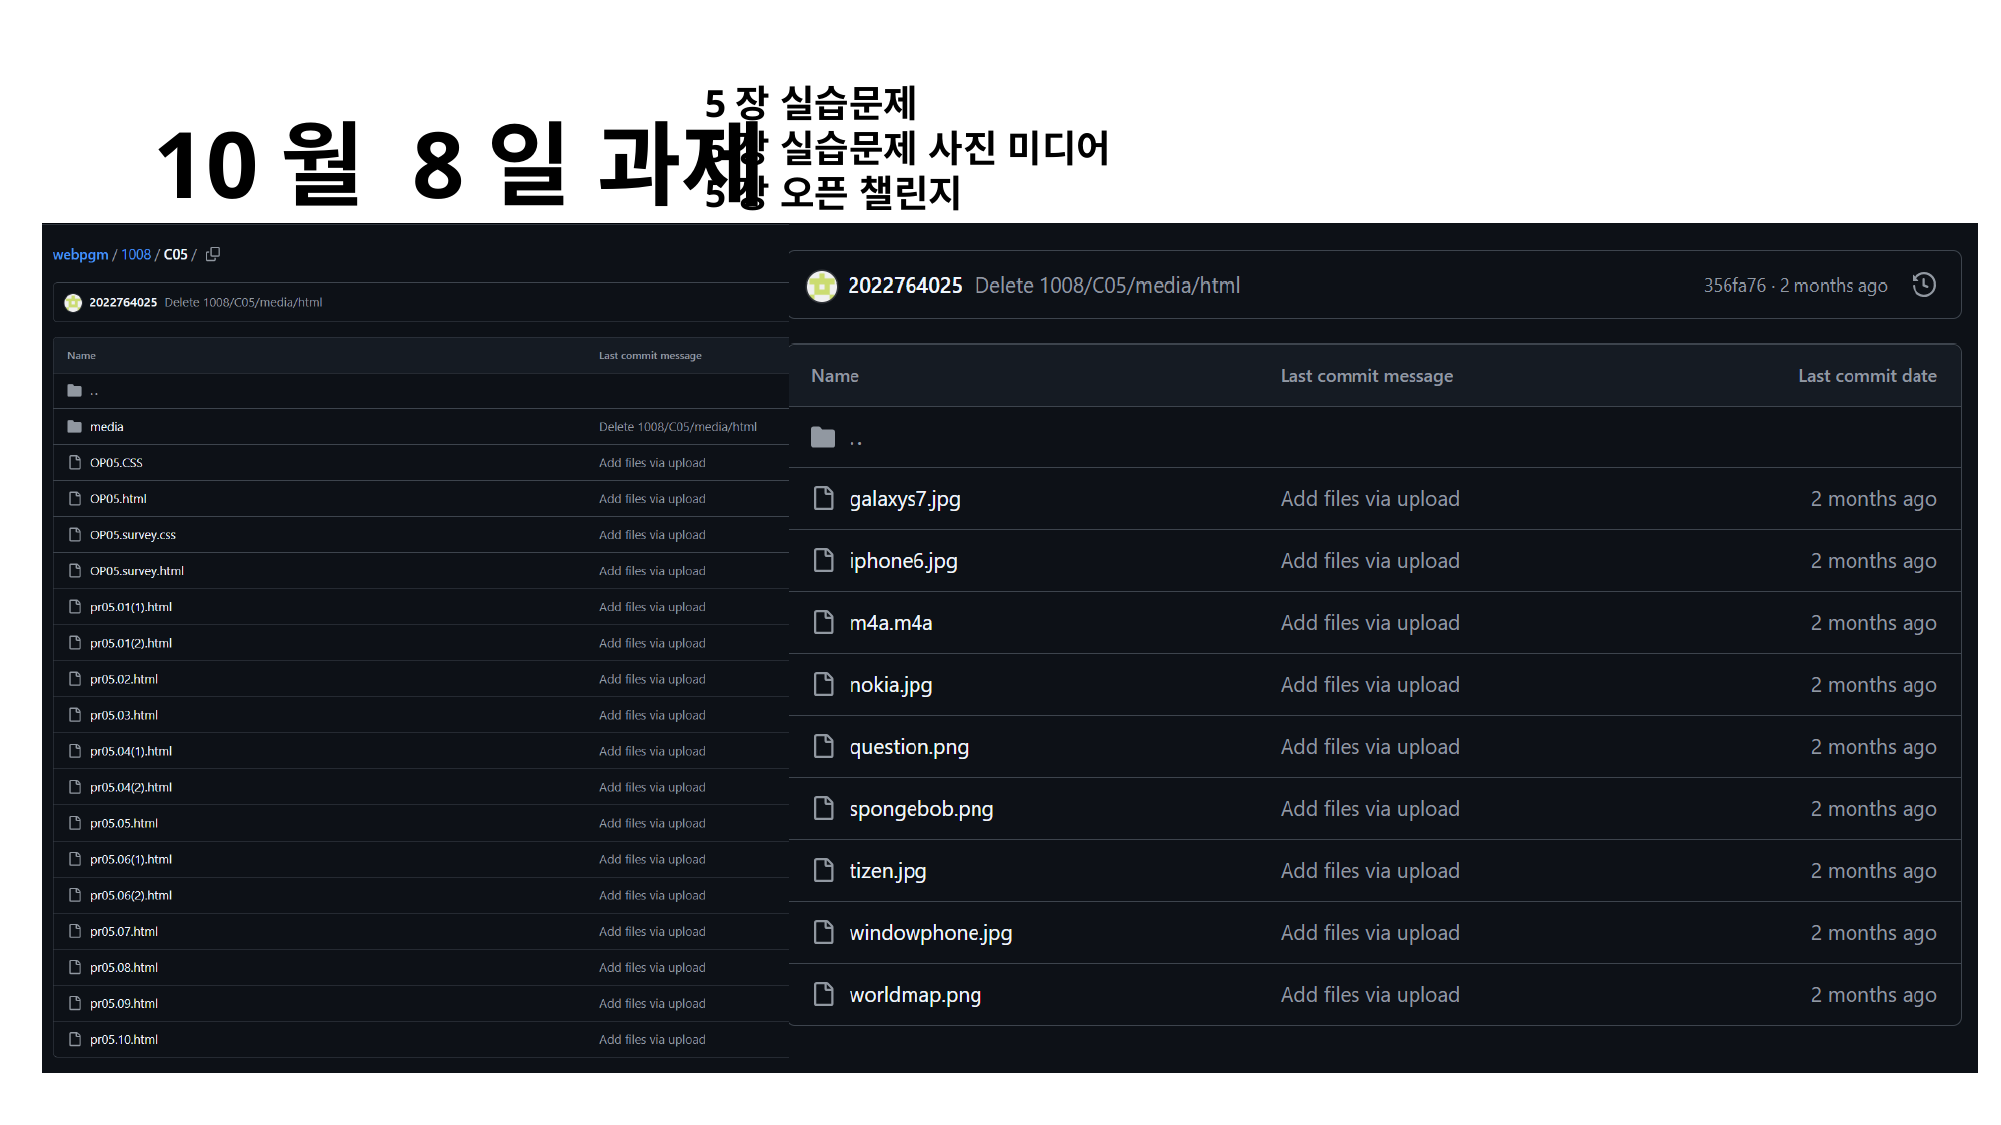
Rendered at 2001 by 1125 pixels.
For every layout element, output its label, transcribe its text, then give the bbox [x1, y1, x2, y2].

title 10월 8일 과제 [138, 60, 1864, 223]
text_box 5장 실습문제 5장 실습문제 사진 미디어 5장 오픈 챌린지 [690, 72, 1690, 222]
picture [42, 223, 1978, 1073]
